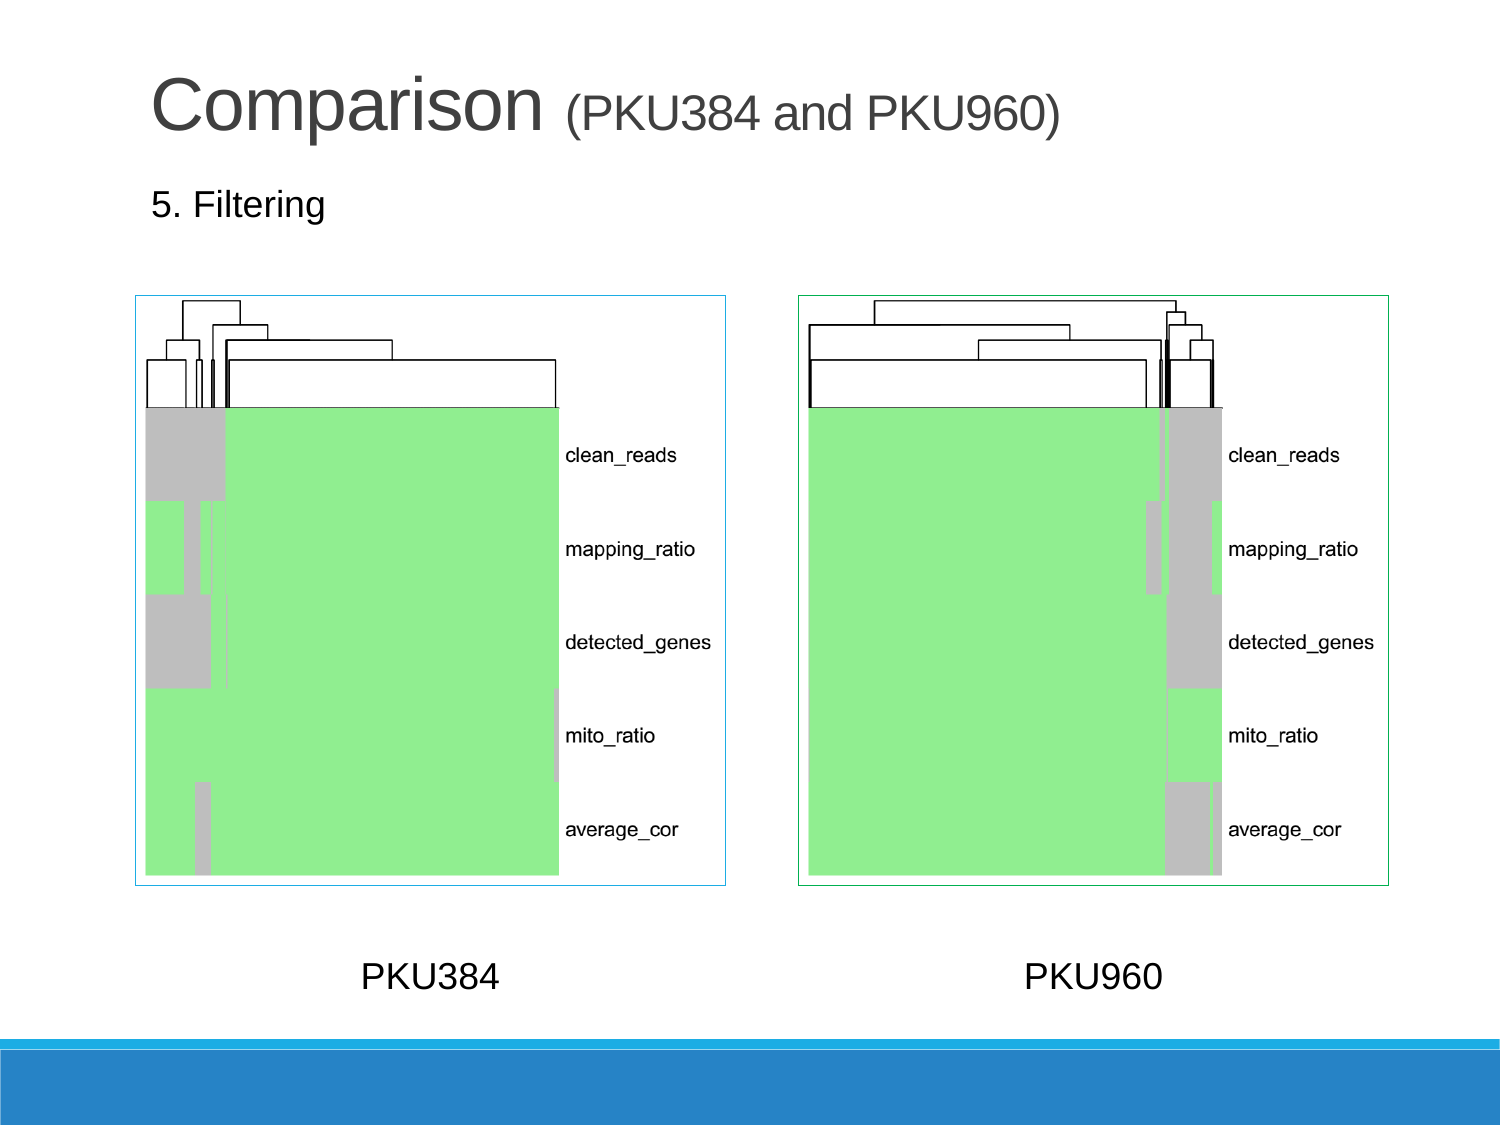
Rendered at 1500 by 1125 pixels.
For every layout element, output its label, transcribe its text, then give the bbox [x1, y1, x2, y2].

picture [797, 294, 1390, 887]
picture [134, 294, 727, 887]
text_box 5. Filtering [136, 172, 341, 233]
title Comparison (PKU384 and PKU960) [135, 45, 1373, 154]
text_box PKU384 [345, 944, 515, 1005]
text_box PKU960 [1009, 944, 1179, 1005]
